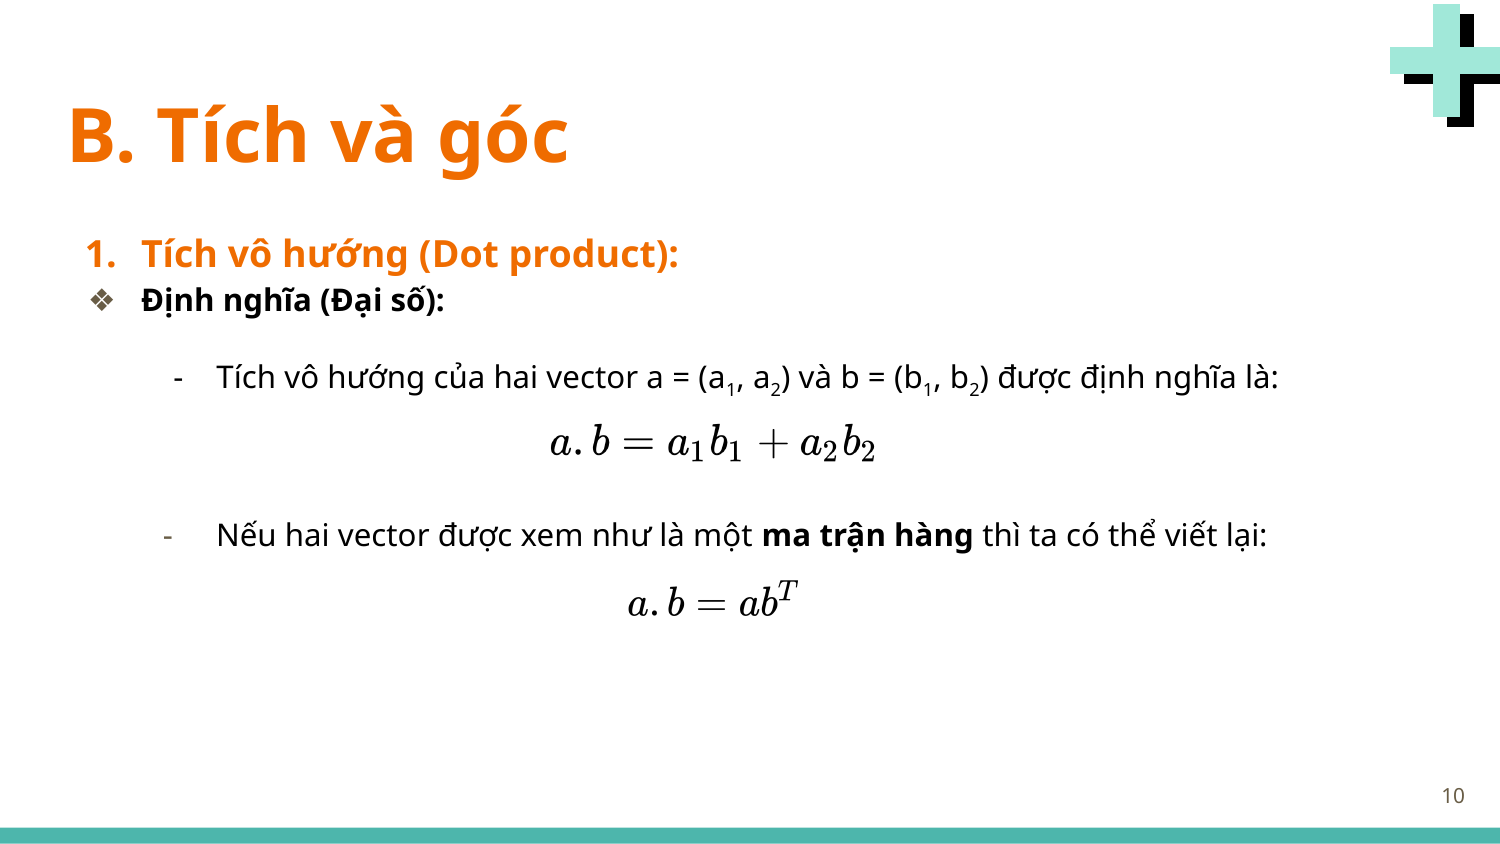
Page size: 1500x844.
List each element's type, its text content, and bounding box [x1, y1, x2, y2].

picture [627, 577, 803, 620]
slide_number 10 [1389, 764, 1480, 830]
picture [549, 421, 880, 464]
list Tích vô hướng (Dot product): Định nghĩa (Đại số): - Tích vô hướng của hai vector a = (a1, a2) và b = (b1, b2) được định nghĩa là: Nếu hai vector được xem như là một ma trận hàng thì ta có thể viết lại: [51, 207, 1449, 750]
title B. Tích và góc [51, 72, 1449, 189]
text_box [1389, 3, 1500, 128]
